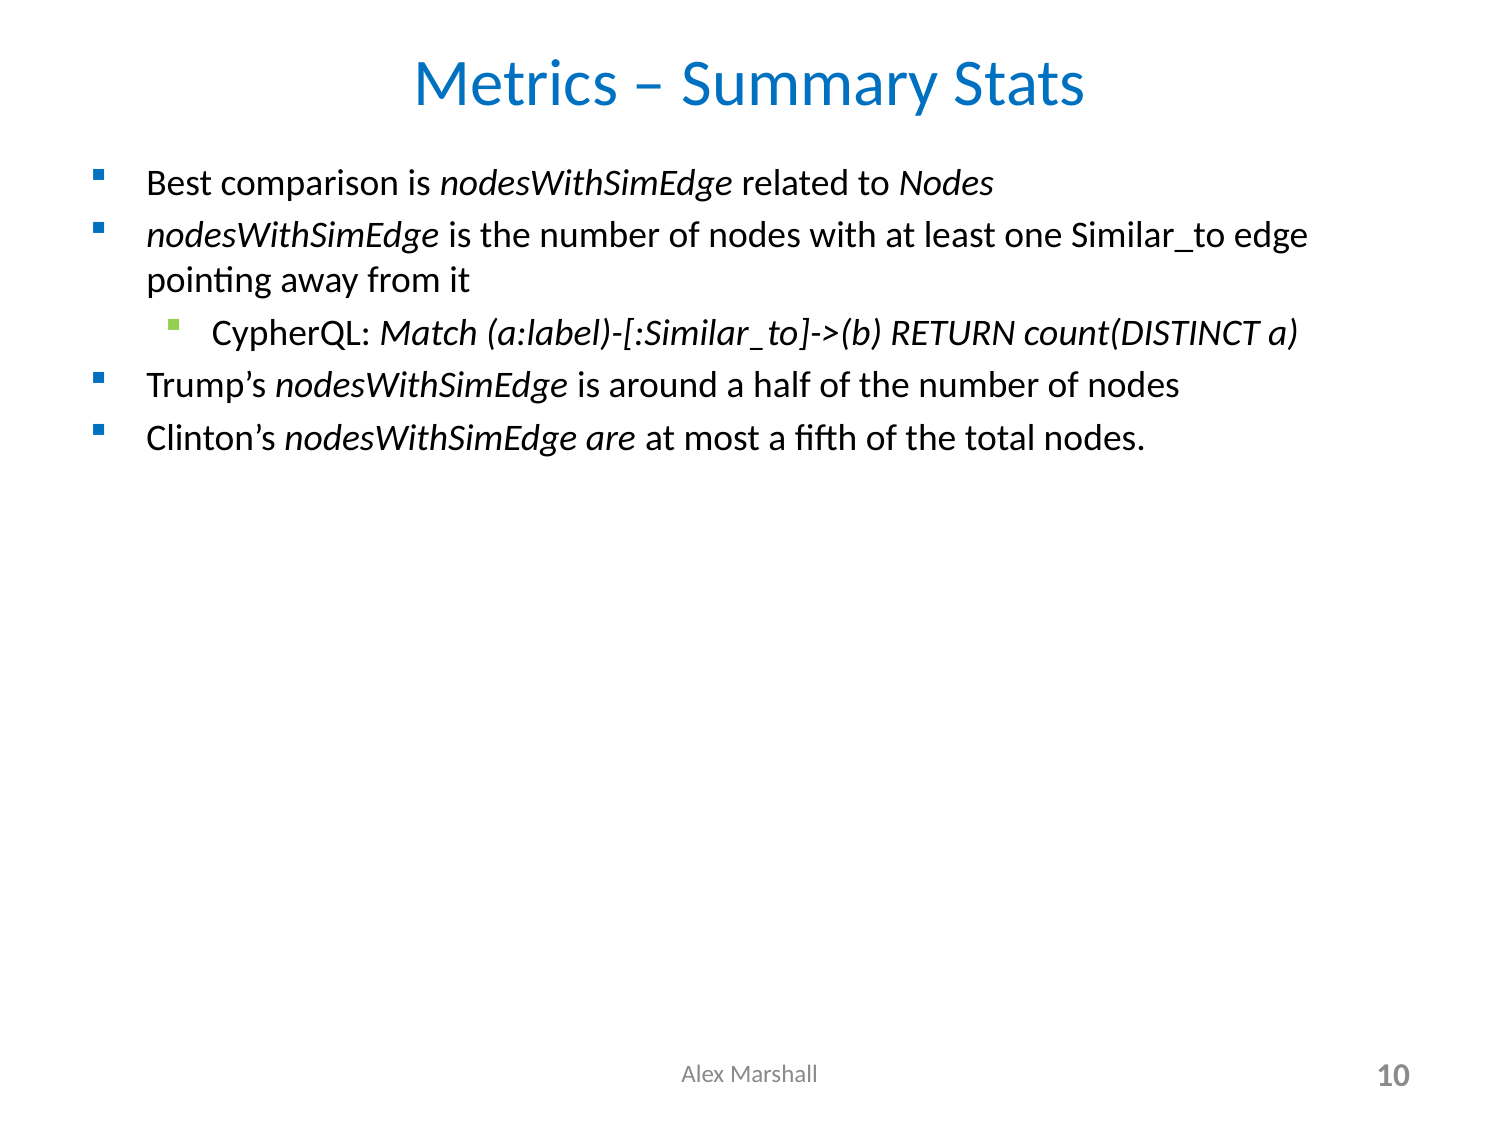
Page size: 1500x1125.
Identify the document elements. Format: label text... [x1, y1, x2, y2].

footer Alex Marshall [512, 1042, 988, 1103]
text_box Best comparison is nodesWithSimEdge related to Nodes nodesWithSimEdge is the number of nodes with at least one Similar_to edge pointing away from it CypherQL: Match (a:label)-[:Similar_to]->(b) RETURN count(DISTINCT a) Trump’s nodesWithSimEdge is around a half of the number of nodes Clinton’s nodesWithSimEdge are at most a fifth of the total nodes. [74, 149, 1425, 1025]
slide_number 10 [1074, 1042, 1425, 1103]
title Metrics – Summary Stats [75, 19, 1425, 138]
